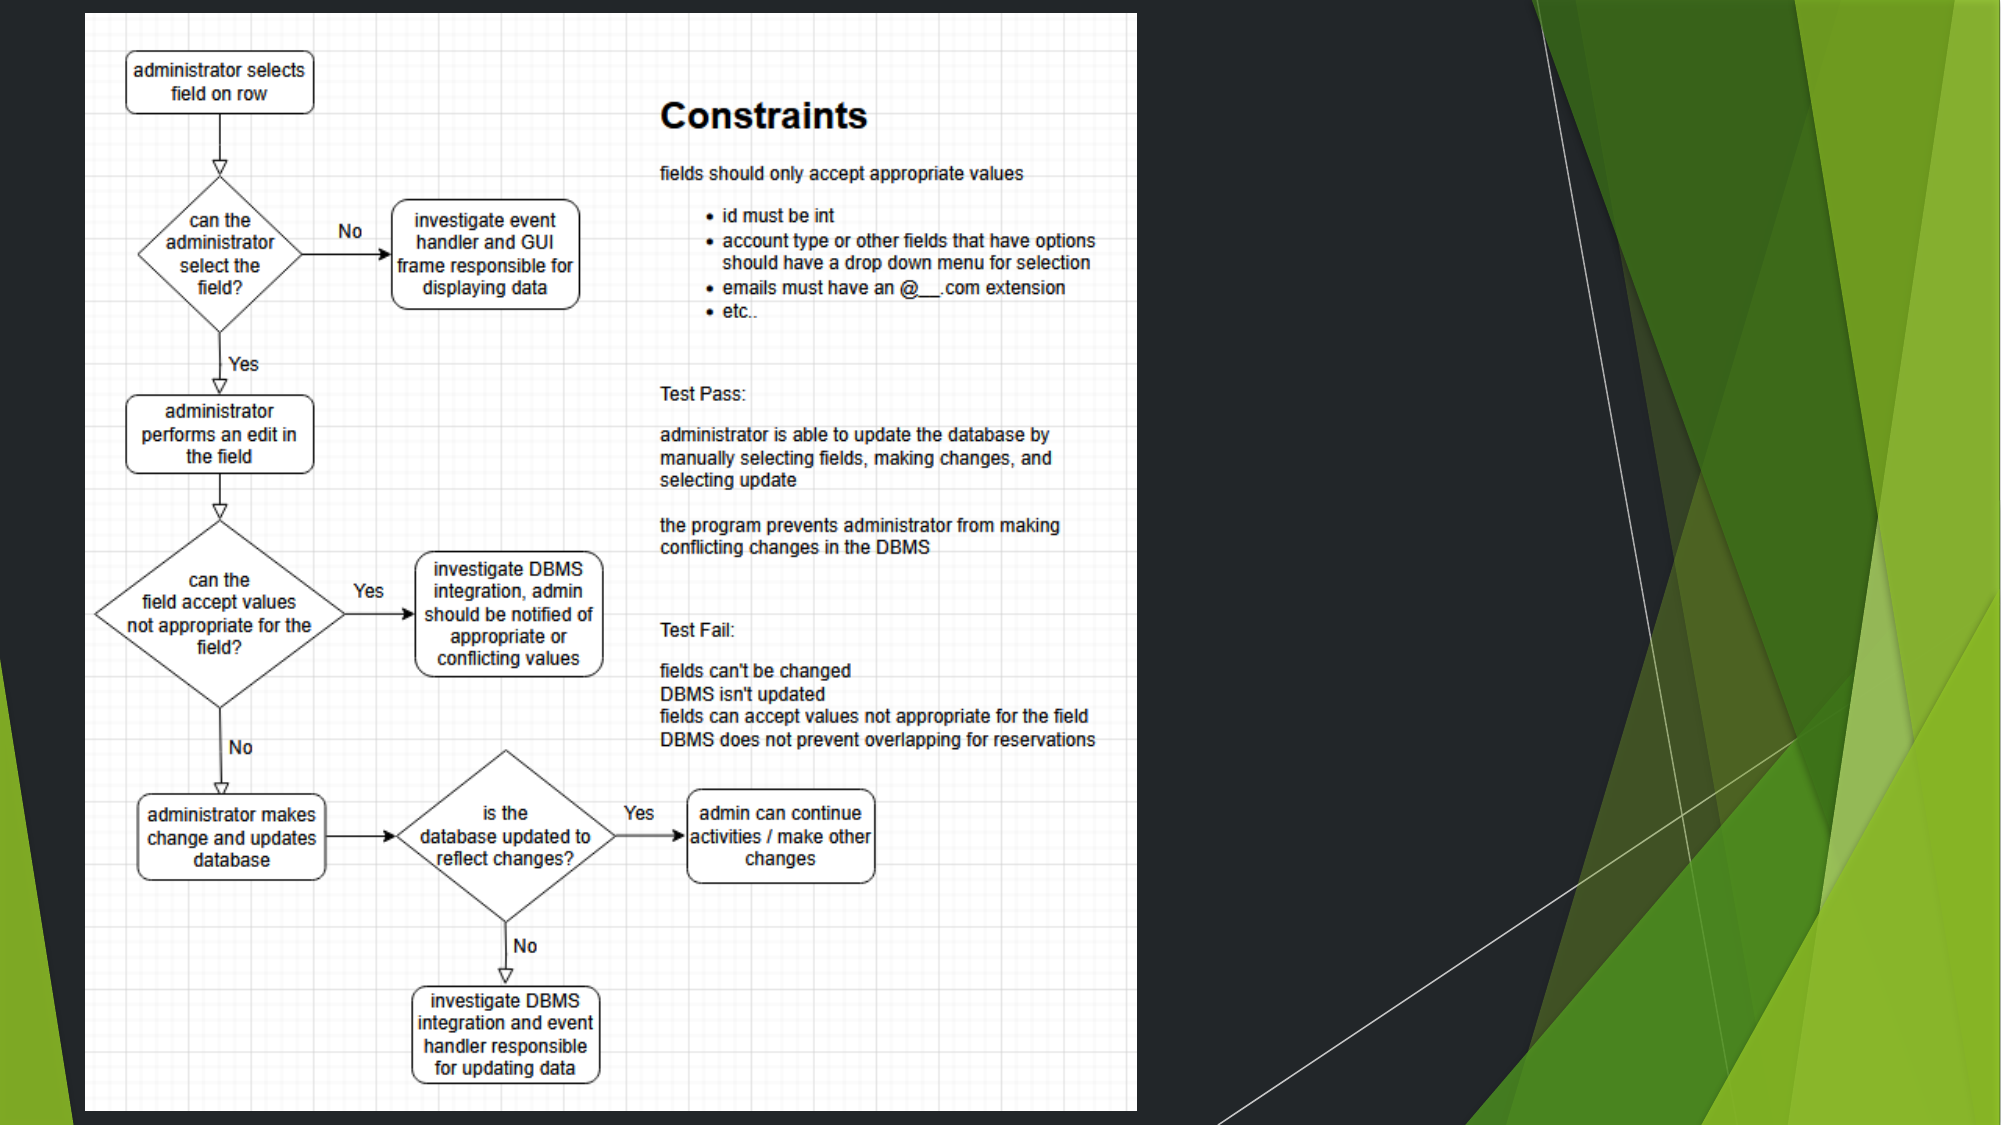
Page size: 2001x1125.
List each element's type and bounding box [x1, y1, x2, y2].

picture [84, 13, 1138, 1112]
